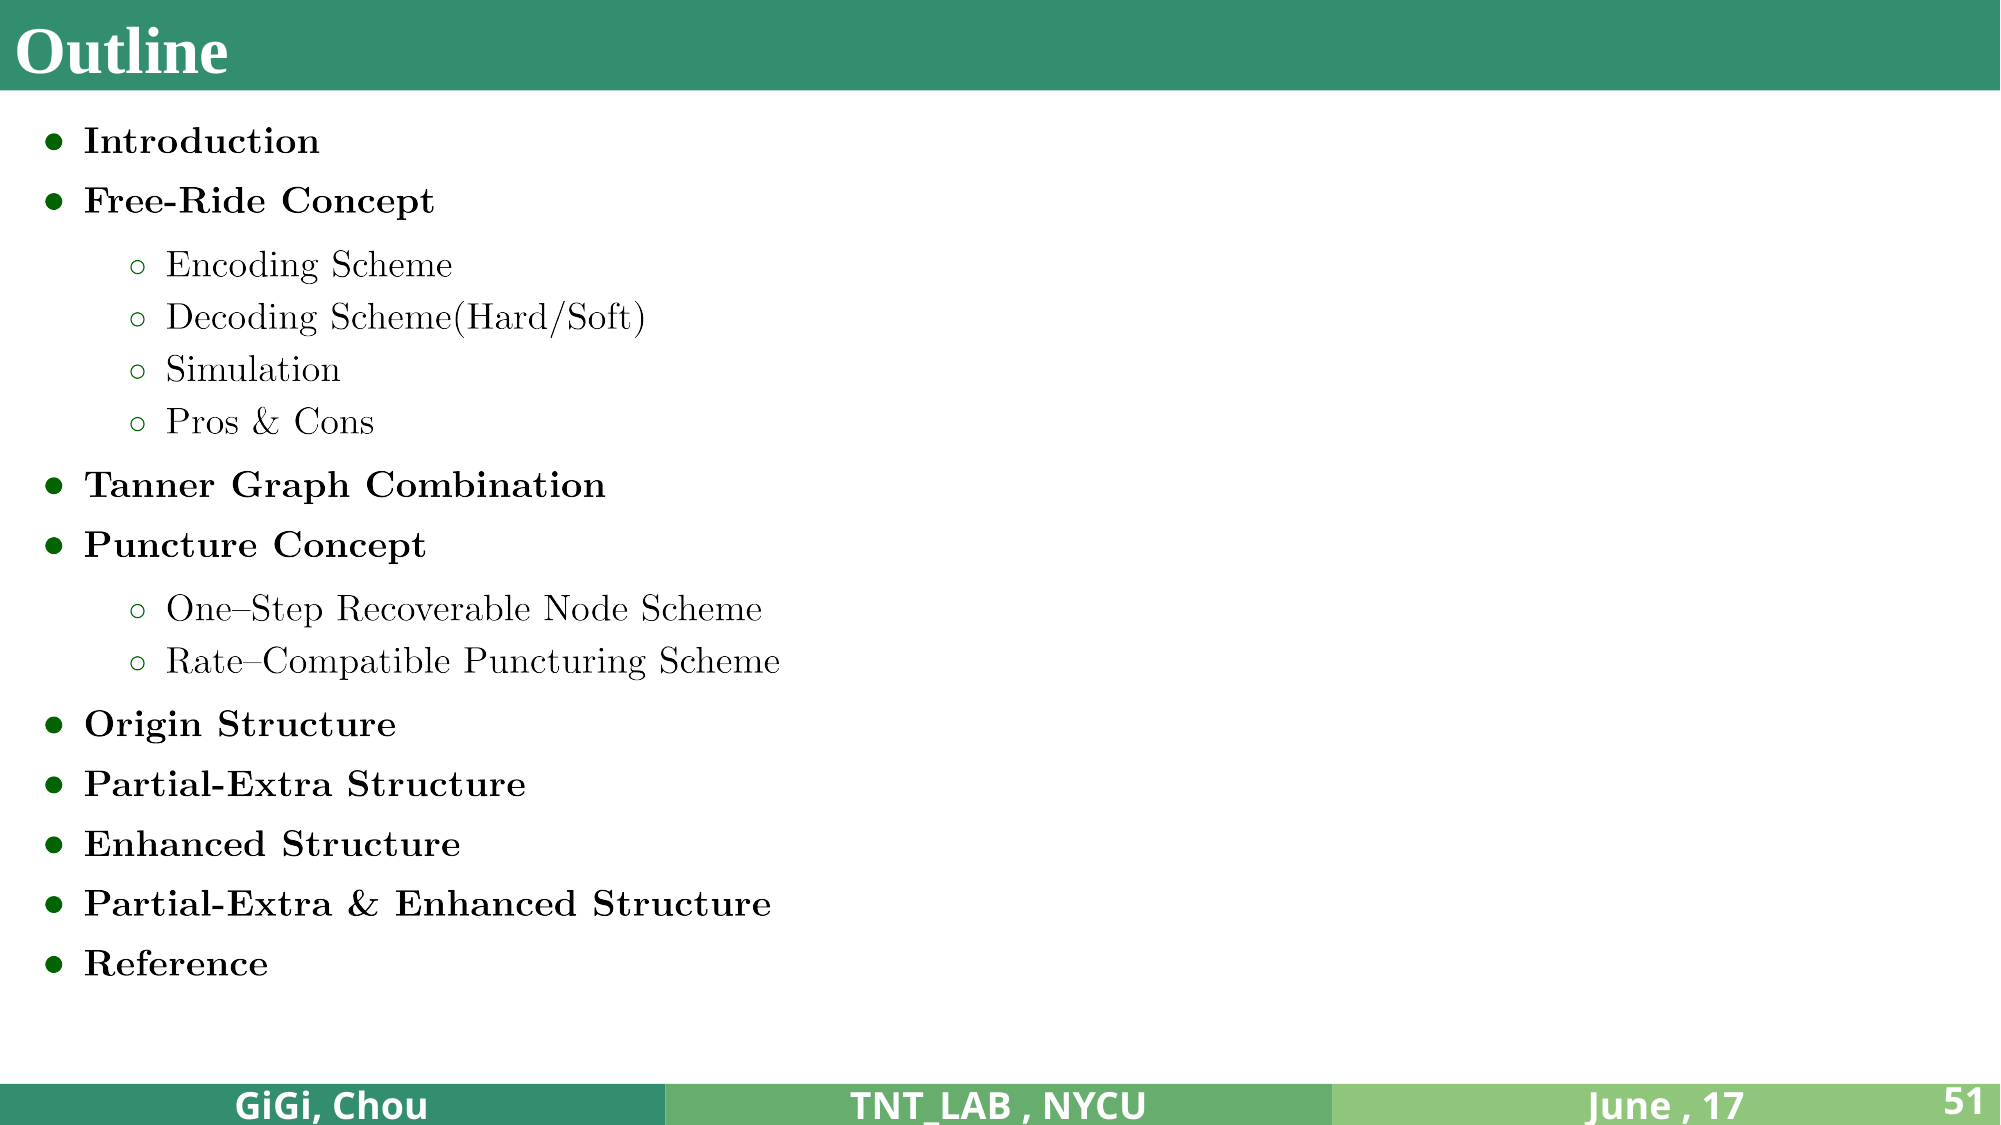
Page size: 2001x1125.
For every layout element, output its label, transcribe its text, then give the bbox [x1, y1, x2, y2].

text_box Outline [0, 0, 1280, 95]
picture [44, 126, 779, 976]
slide_number 51 [1551, 1083, 2000, 1121]
